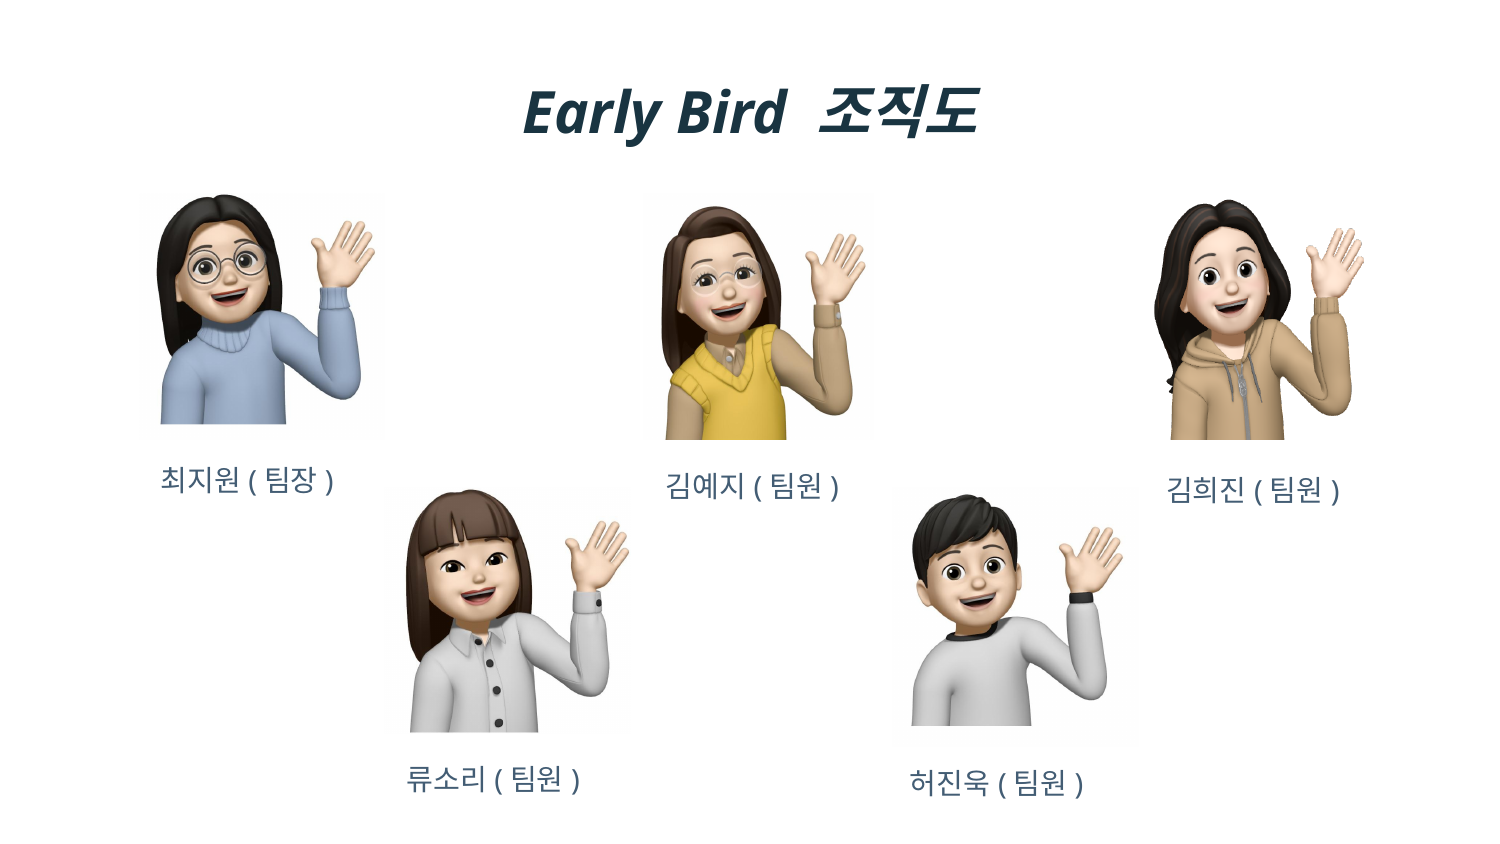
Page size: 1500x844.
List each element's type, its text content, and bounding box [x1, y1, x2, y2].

text_box 김예지(팀원) [629, 453, 876, 519]
title Early Bird 조직도 [0, 63, 1500, 158]
text_box 김희진(팀원) [1129, 456, 1376, 522]
picture [892, 486, 1139, 747]
picture [1119, 193, 1366, 440]
text_box 류소리(팀원) [370, 746, 616, 812]
text_box 최지원(팀장) [124, 447, 370, 513]
picture [643, 193, 874, 440]
picture [384, 486, 632, 734]
text_box 허진욱(팀원) [873, 750, 1120, 816]
picture [138, 193, 386, 440]
